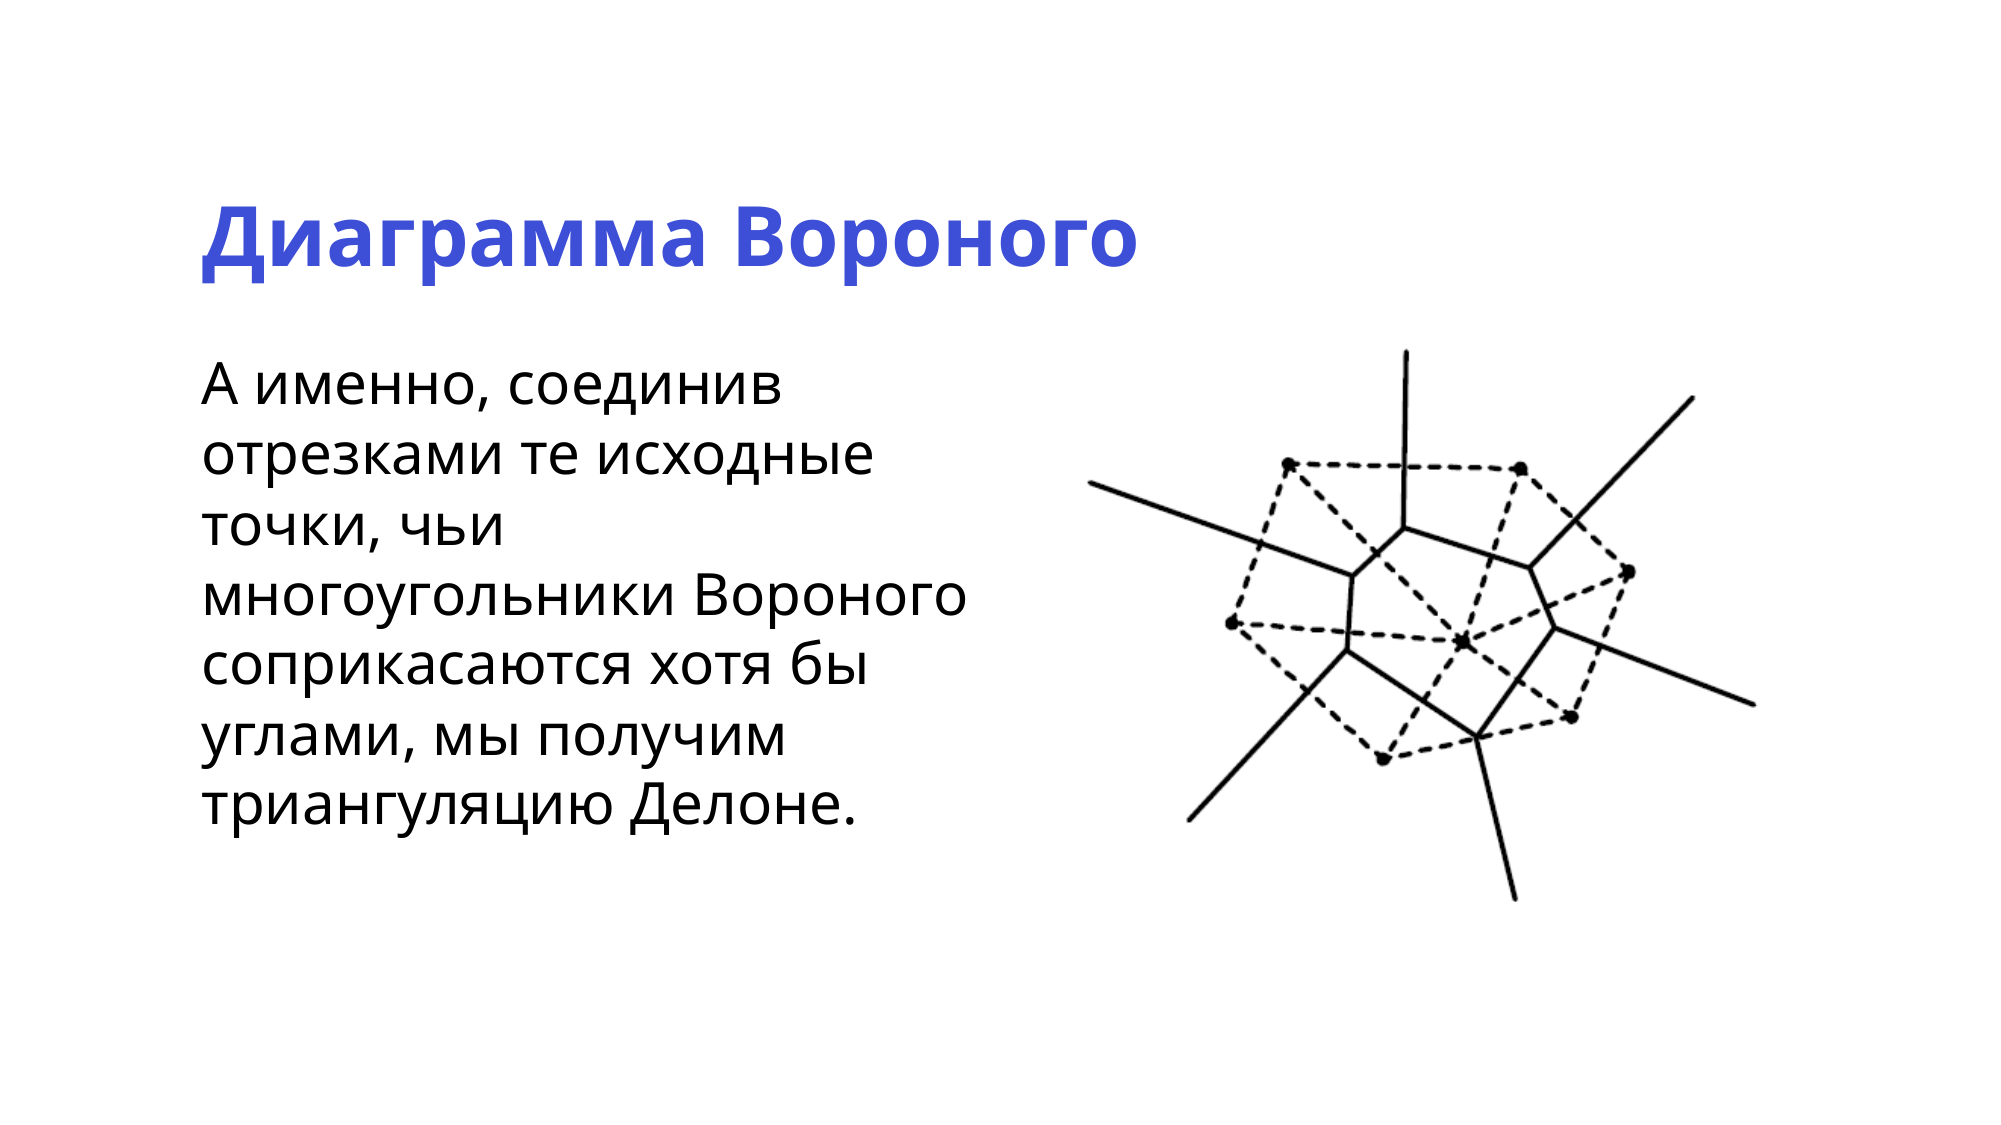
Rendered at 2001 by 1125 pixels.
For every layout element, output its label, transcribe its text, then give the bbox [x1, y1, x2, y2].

text_box Диаграмма Вороного [187, 187, 1820, 307]
picture [1082, 338, 1768, 902]
text_box А именно, соединив отрезками те исходные точки, чьи многоугольники Вороного соприкасаются хотя бы углами, мы получим триангуляцию Делоне. [186, 339, 1000, 844]
